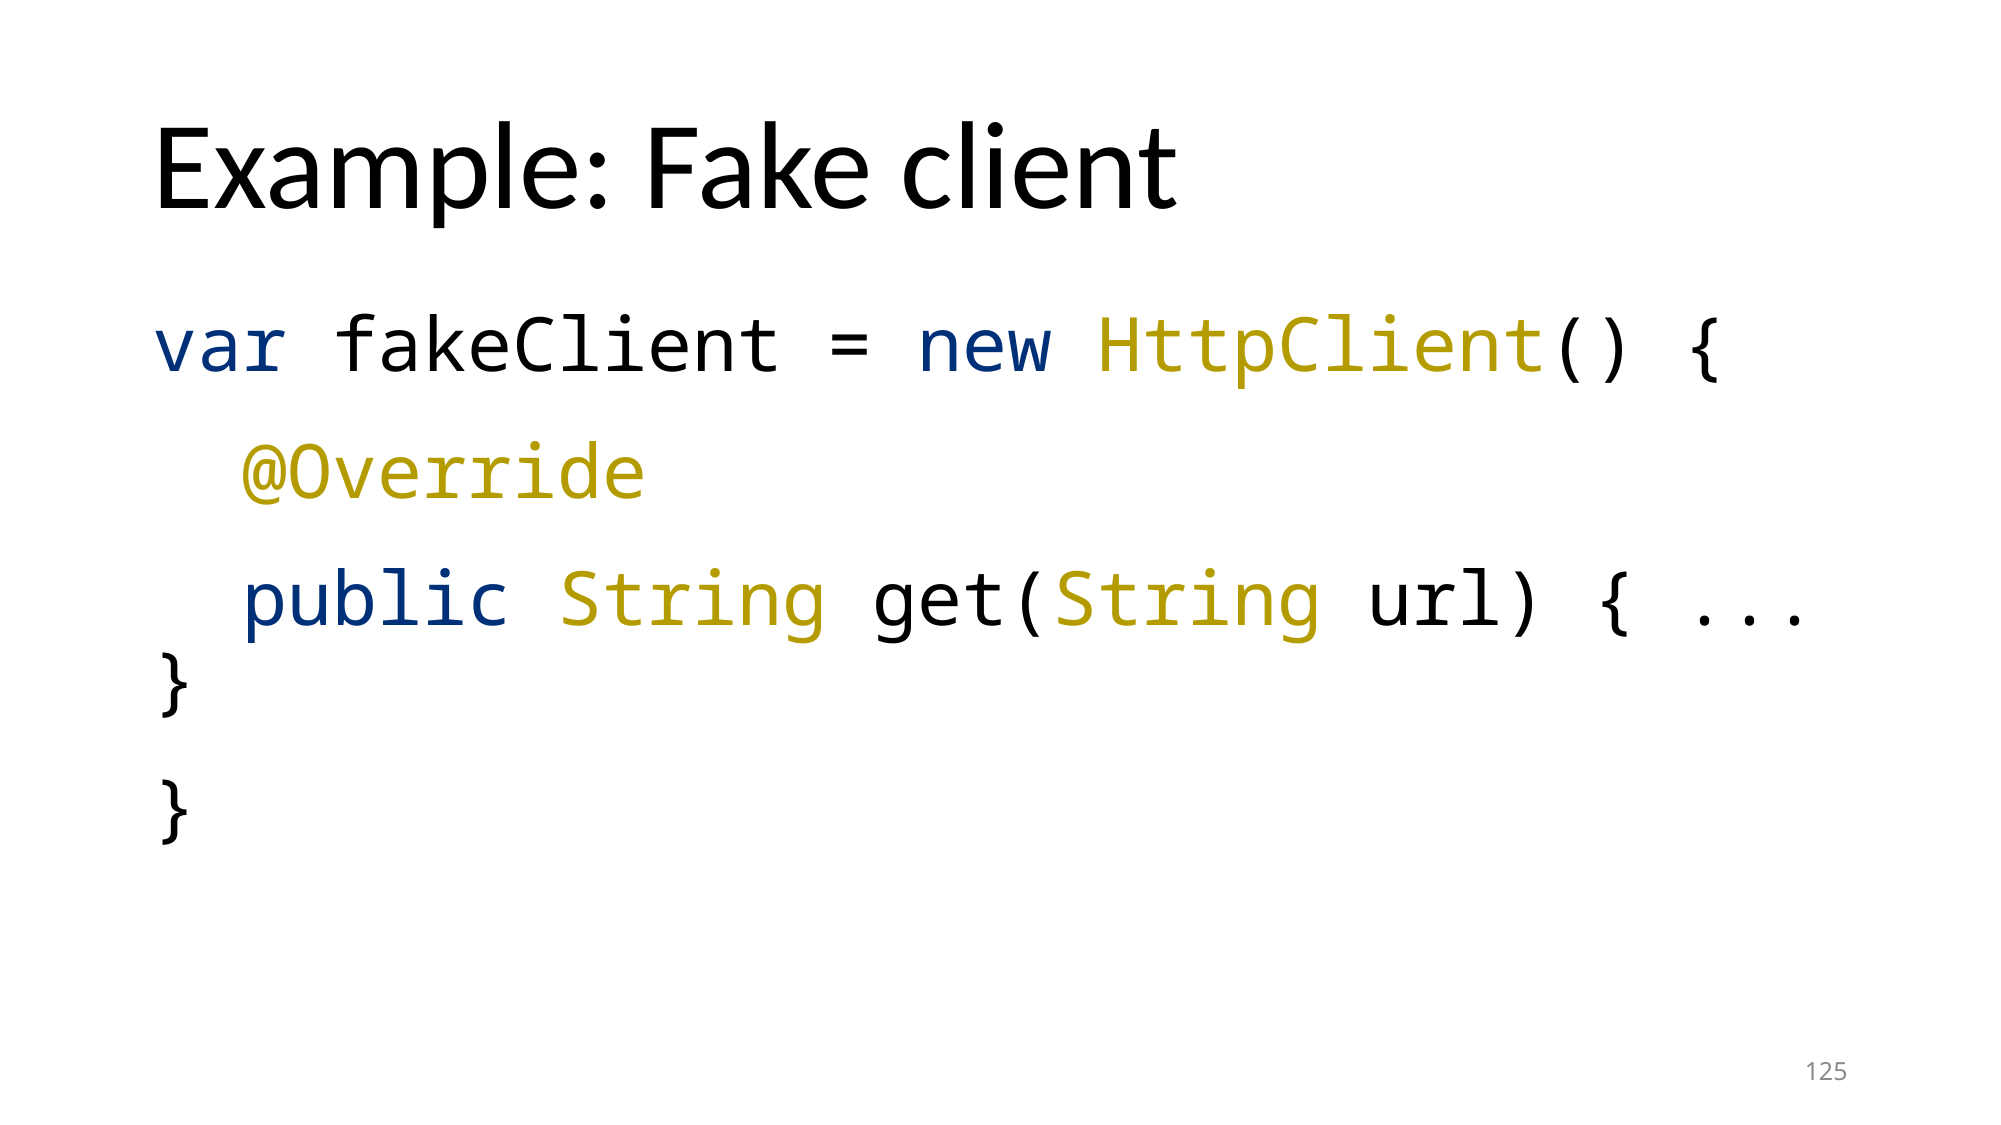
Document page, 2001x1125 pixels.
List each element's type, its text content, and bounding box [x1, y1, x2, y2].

slide_number 125 [1412, 1042, 1863, 1103]
list var fakeClient = new HttpClient() { @Override public String get(String url) { ... } } [137, 299, 1863, 1014]
title Example: Fake client [137, 59, 1863, 278]
